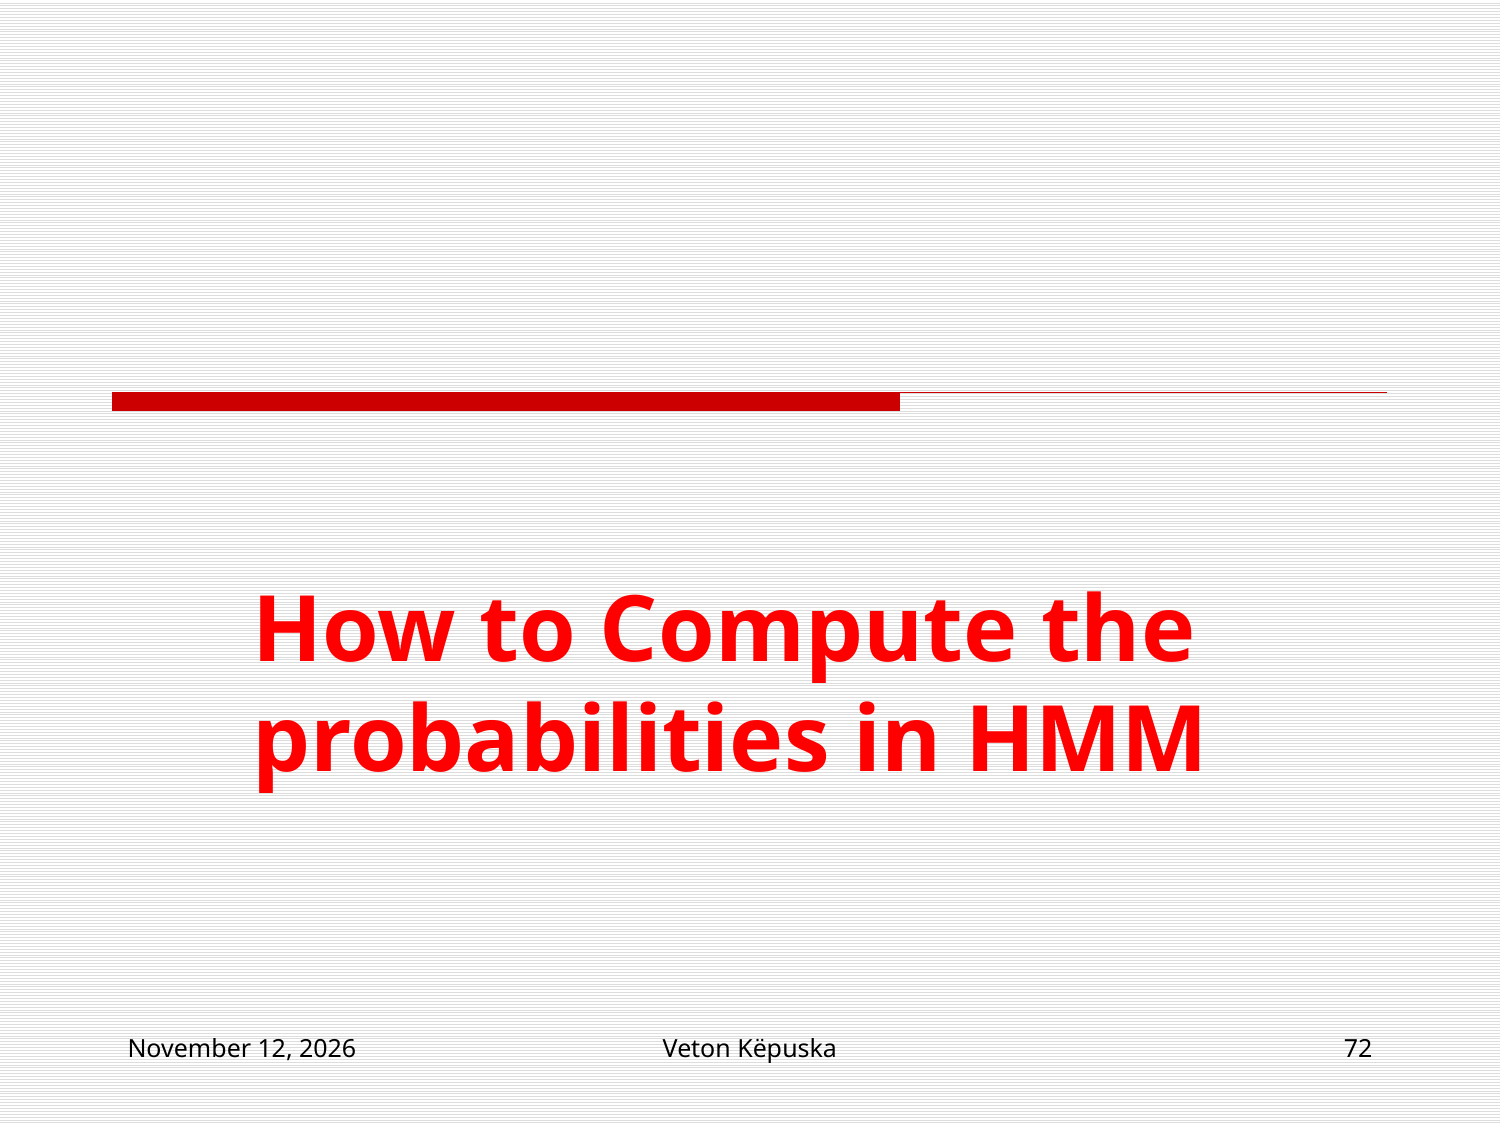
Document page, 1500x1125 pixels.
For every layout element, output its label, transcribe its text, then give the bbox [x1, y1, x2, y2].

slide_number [112, 1024, 426, 1101]
slide_number 72 [1074, 1024, 1388, 1101]
subtitle How to Compute the probabilities in HMM [237, 562, 1388, 826]
footer Veton Këpuska [512, 1024, 988, 1101]
